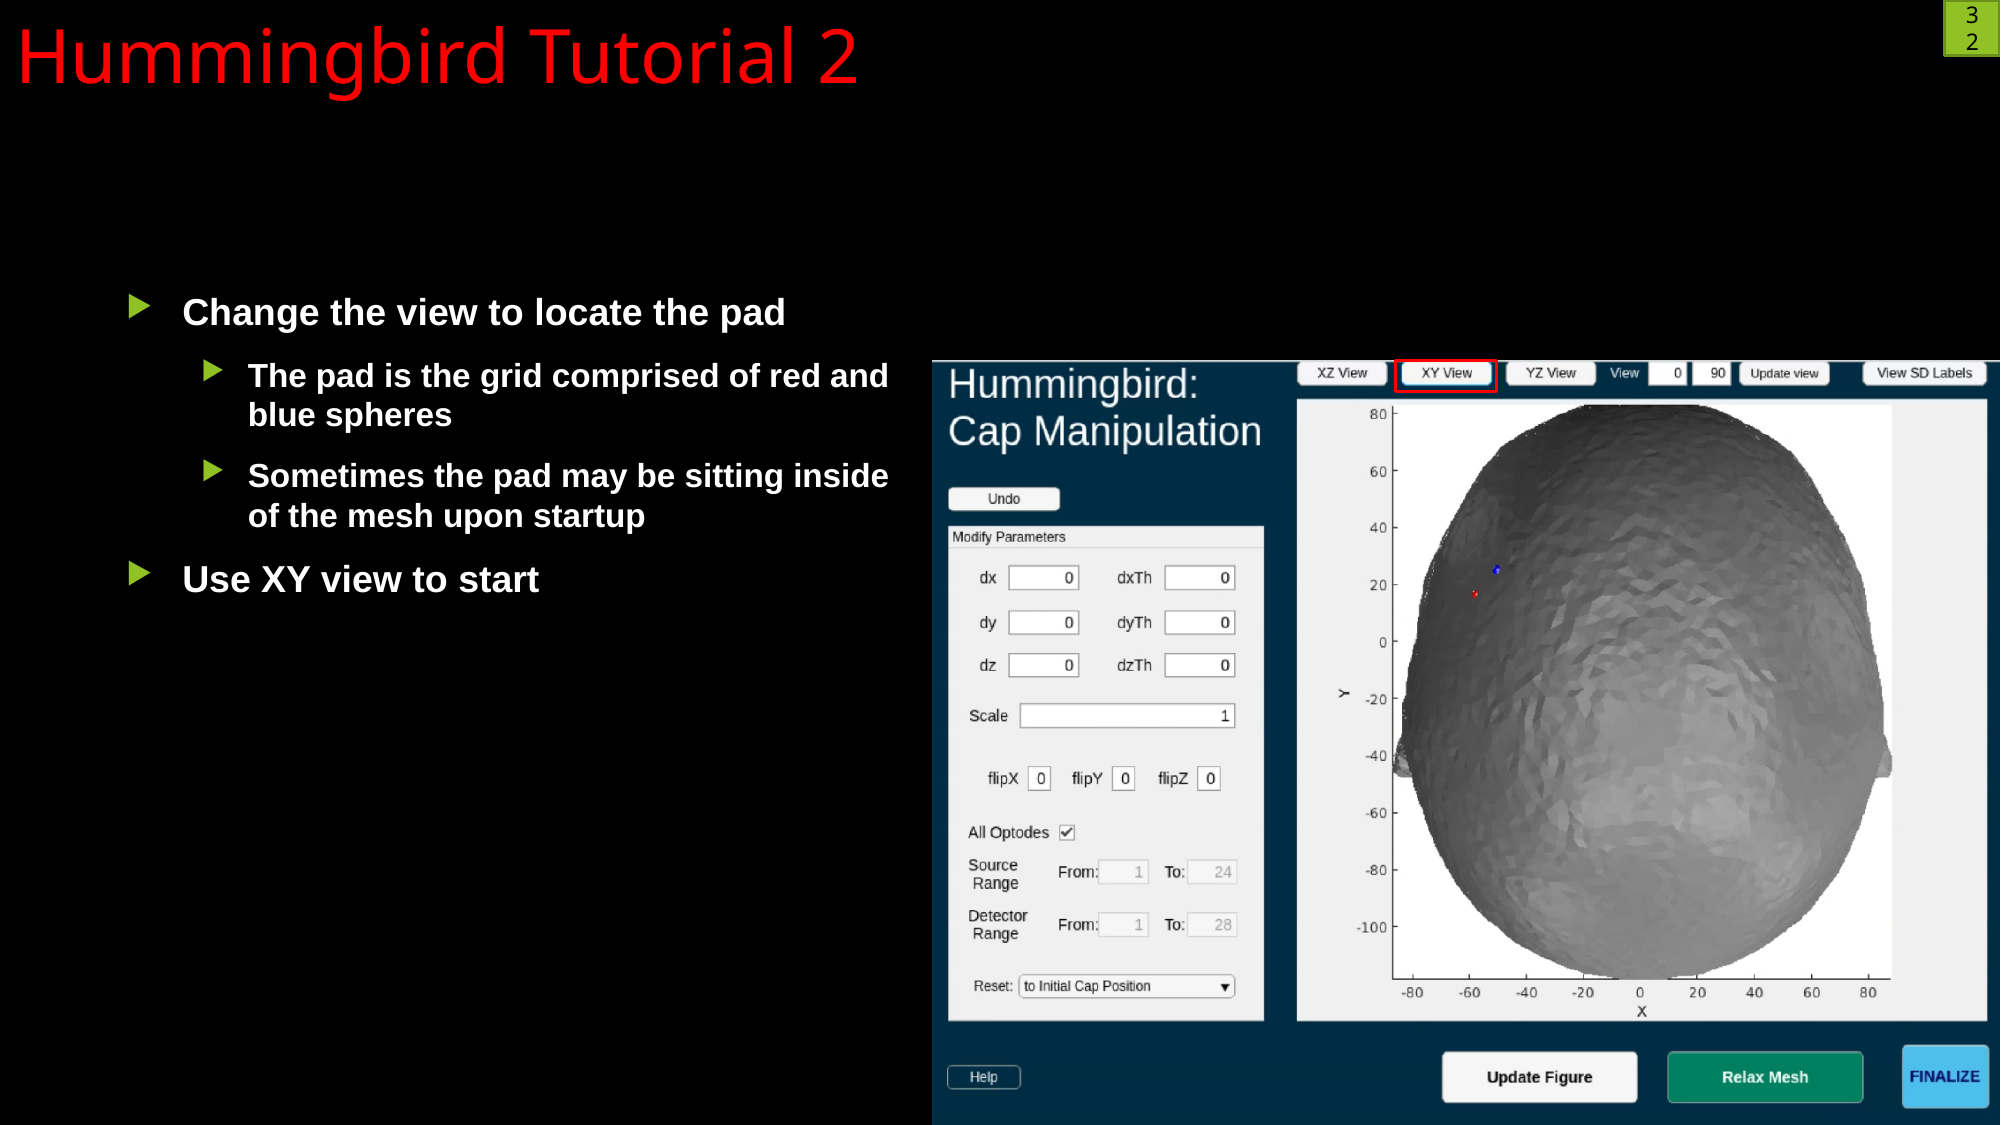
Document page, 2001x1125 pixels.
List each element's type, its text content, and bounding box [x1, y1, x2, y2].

list Change the view to locate the pad The pad is the grid comprised of red and blue spheres Sometimes the pad may be sitting inside of the mesh upon startup Use XY view to start [111, 280, 937, 723]
picture [931, 359, 2000, 1125]
title Hummingbird Tutorial 2 [0, 0, 1872, 218]
text_box 32 [1943, 0, 2000, 57]
